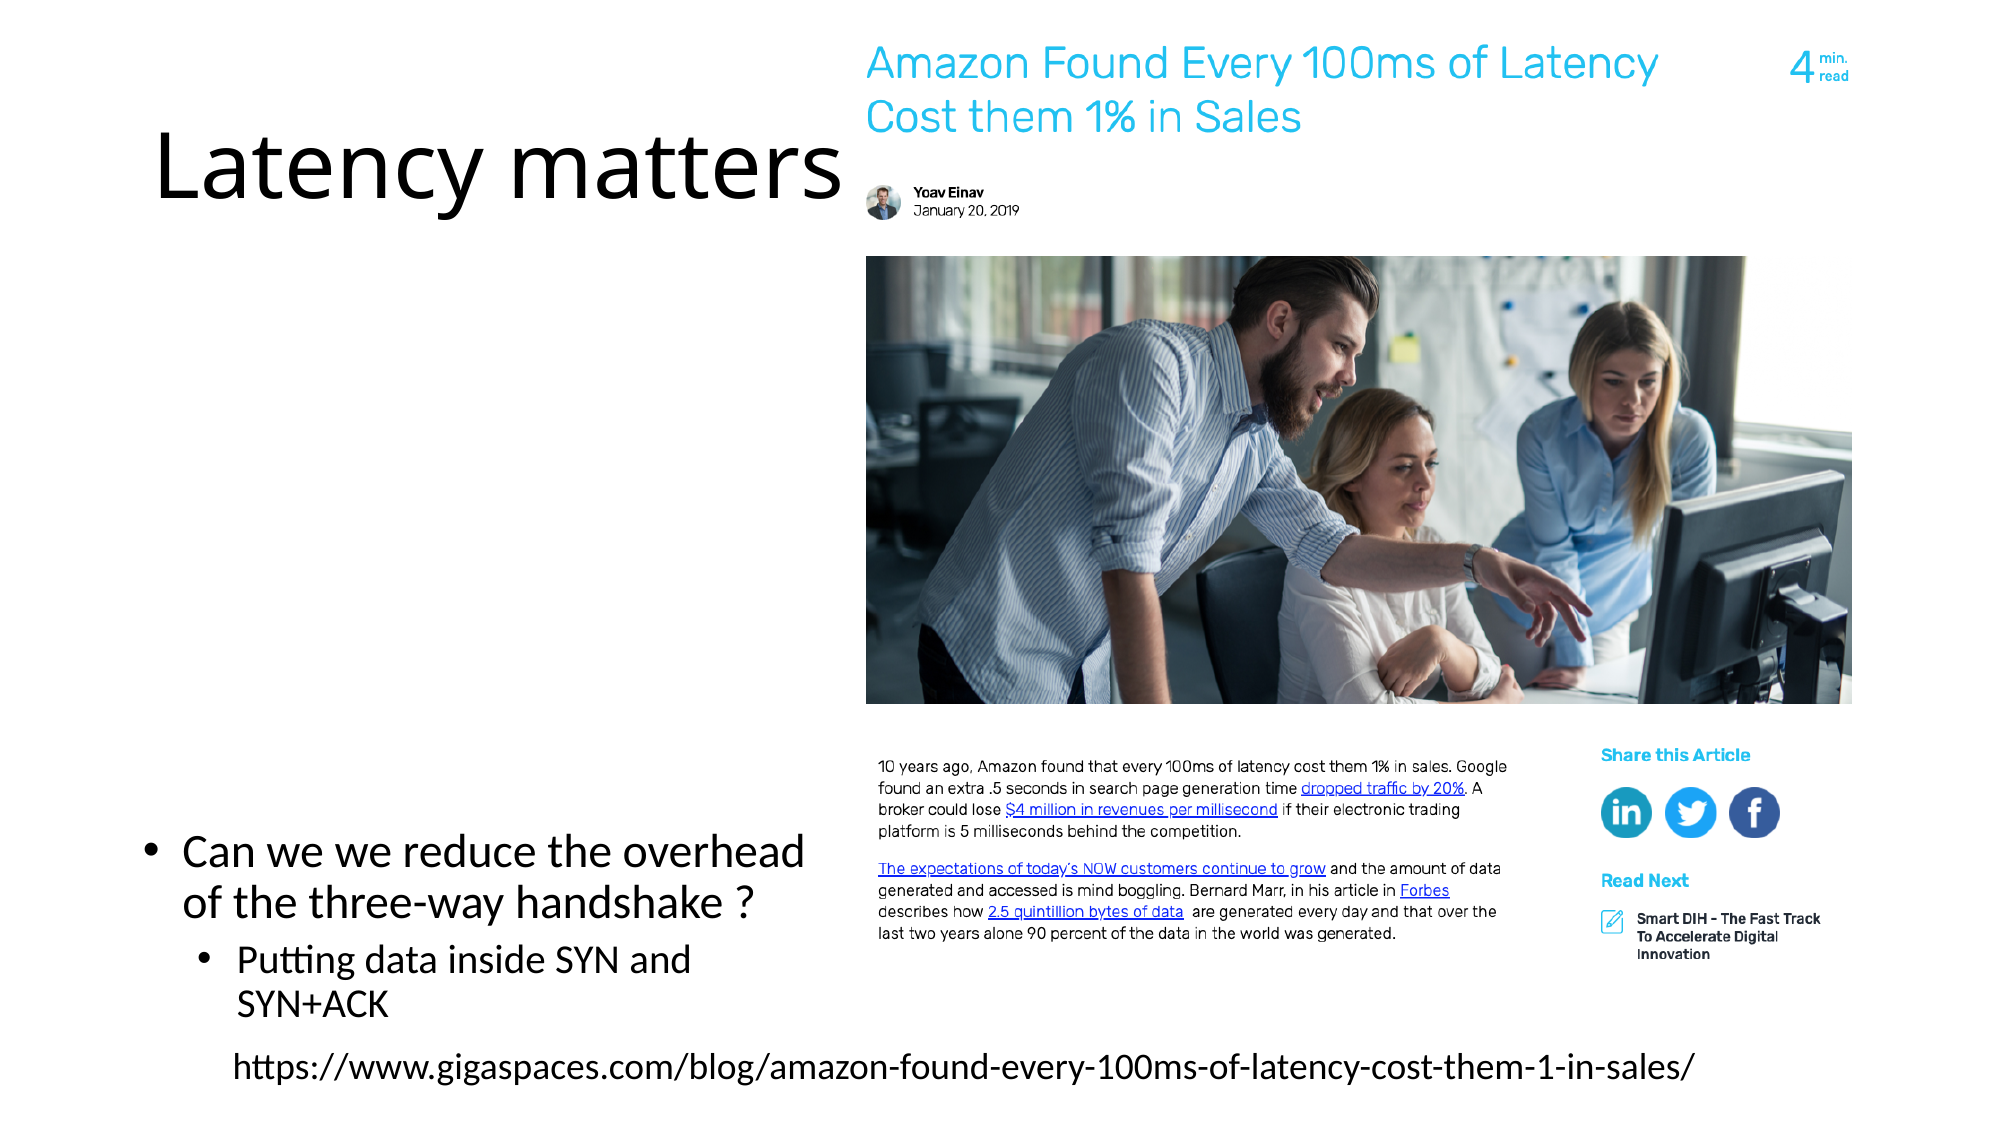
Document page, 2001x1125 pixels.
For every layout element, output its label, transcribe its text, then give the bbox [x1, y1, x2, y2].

text_box https://www.gigaspaces.com/blog/amazon-found-every-100ms-of-latency-cost-them-1-in-sales/ [217, 1034, 1902, 1095]
picture [842, 0, 1941, 959]
title Latency matters [137, 59, 842, 278]
list Can we we reduce the overhead of the three-way handshake ? Putting data inside SYN and SYN+ACK [59, 818, 843, 1037]
